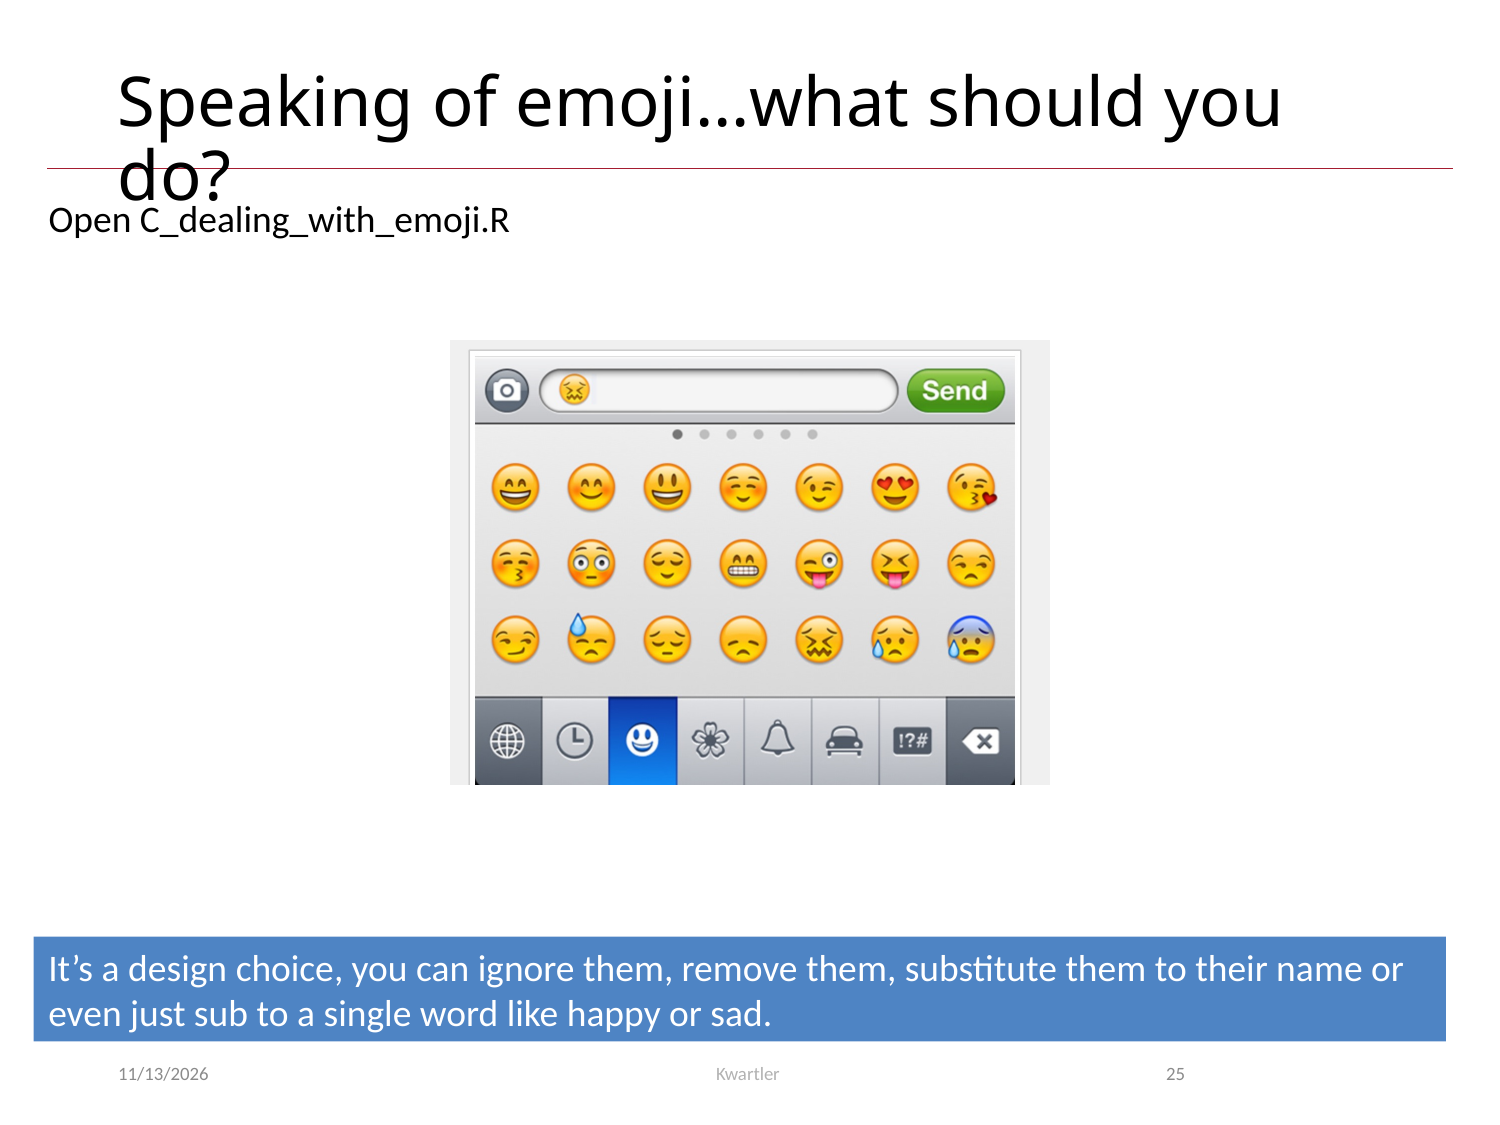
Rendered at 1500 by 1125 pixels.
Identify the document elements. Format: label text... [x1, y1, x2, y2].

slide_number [103, 1042, 441, 1103]
picture [449, 340, 1050, 785]
text_box Open C_dealing_with_emoji.R [33, 187, 700, 248]
footer Kwartler [496, 1042, 1004, 1103]
title Speaking of emoji…what should you do? [103, 59, 1397, 157]
text_box It’s a design choice, you can ignore them, remove them, substitute them to their name or even just sub to a single word like happy or sad. [33, 936, 1446, 1042]
slide_number 25 [1059, 1042, 1200, 1103]
